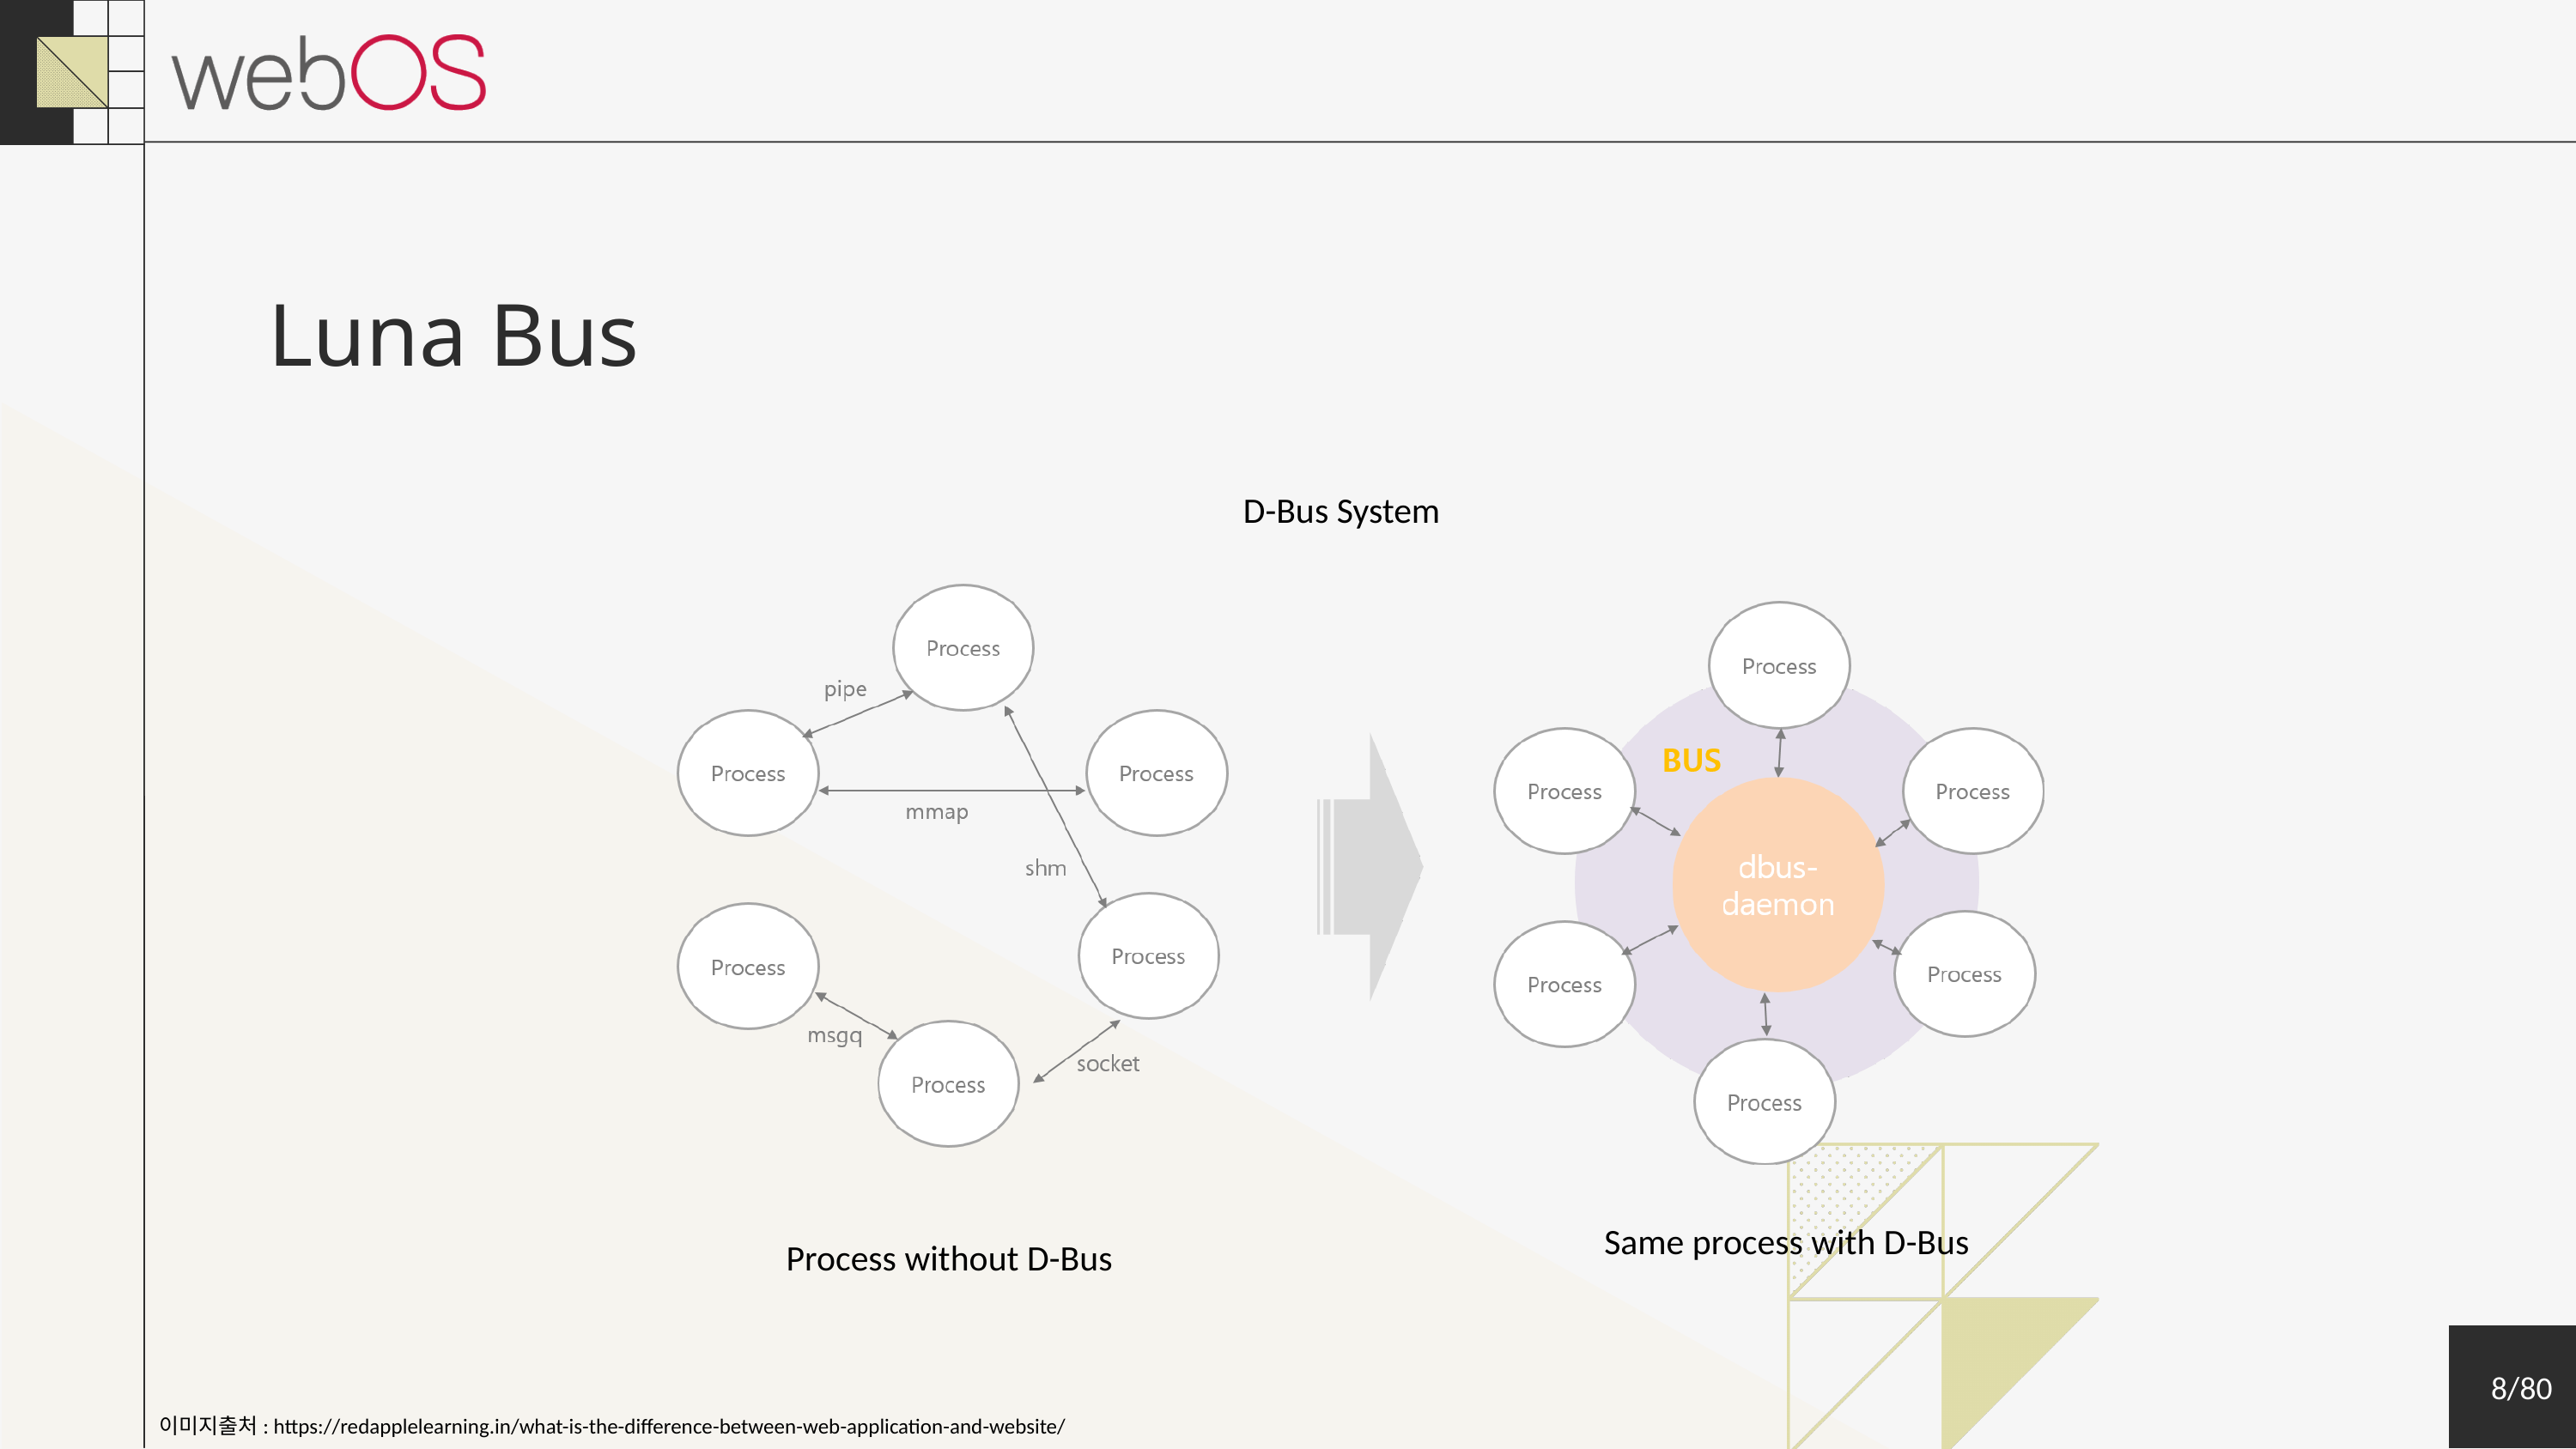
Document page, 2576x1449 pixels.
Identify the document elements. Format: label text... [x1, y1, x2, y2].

text_box [0, 0, 145, 145]
text_box D-Bus System [1059, 481, 1625, 537]
text_box [1787, 1143, 2099, 1449]
slide_number 8/80 [2264, 1361, 2566, 1413]
text_box 이미지출처: https://redapplelearning.in/what-is-the-difference-between-web-application-and-website/ [146, 1406, 1081, 1445]
text_box Same process with D-Bus [1504, 1212, 2070, 1268]
picture [153, 10, 500, 131]
text_box Process without D-Bus [666, 1228, 1232, 1285]
text_box Luna Bus [268, 263, 1877, 384]
picture [676, 584, 2044, 1165]
